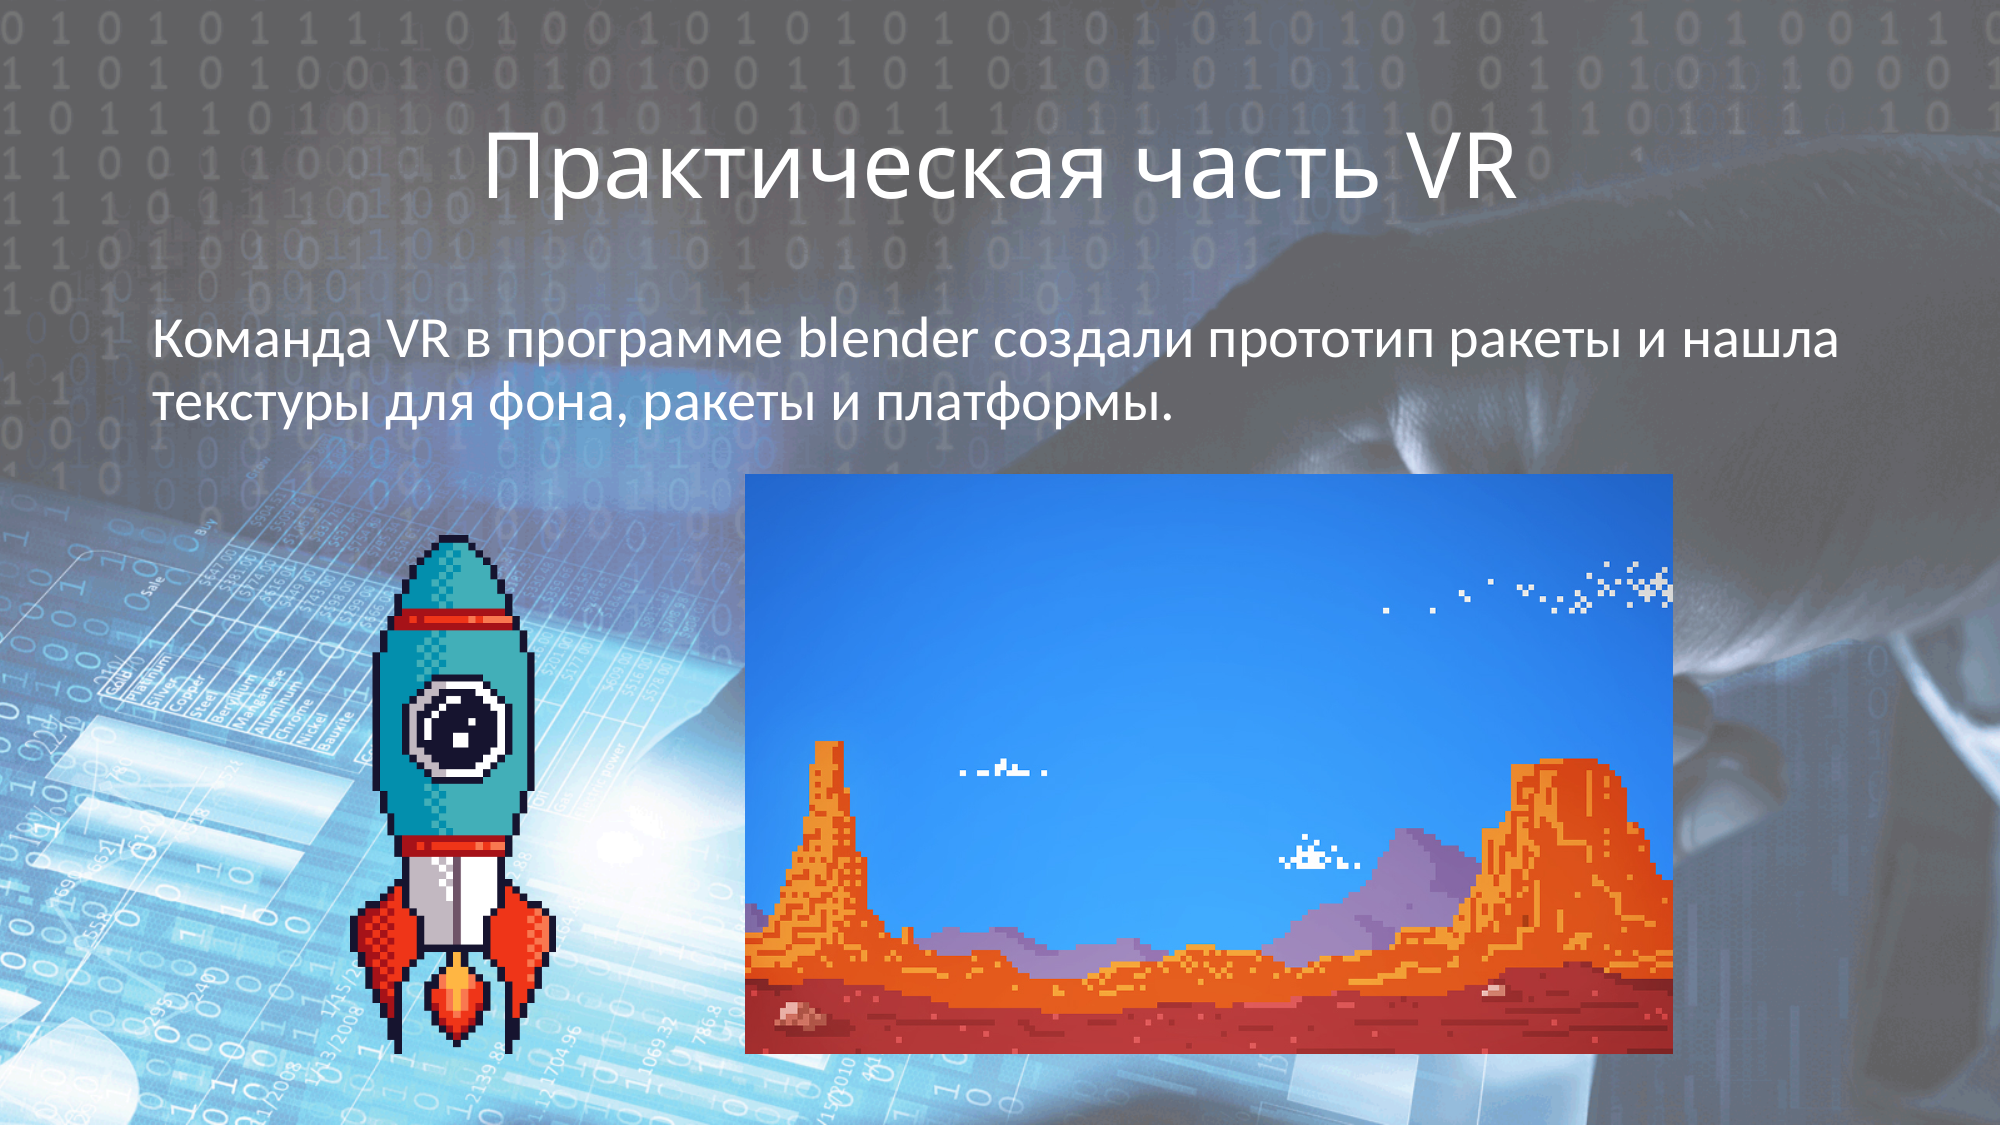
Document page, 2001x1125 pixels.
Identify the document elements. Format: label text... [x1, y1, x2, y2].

picture [350, 535, 556, 1054]
picture [745, 474, 1673, 1054]
list Команда VR в программе blender создали прототип ракеты и нашла текстуры для фона, ракеты и платформы. [137, 299, 1863, 1014]
title Практическая часть VR [137, 59, 1863, 278]
